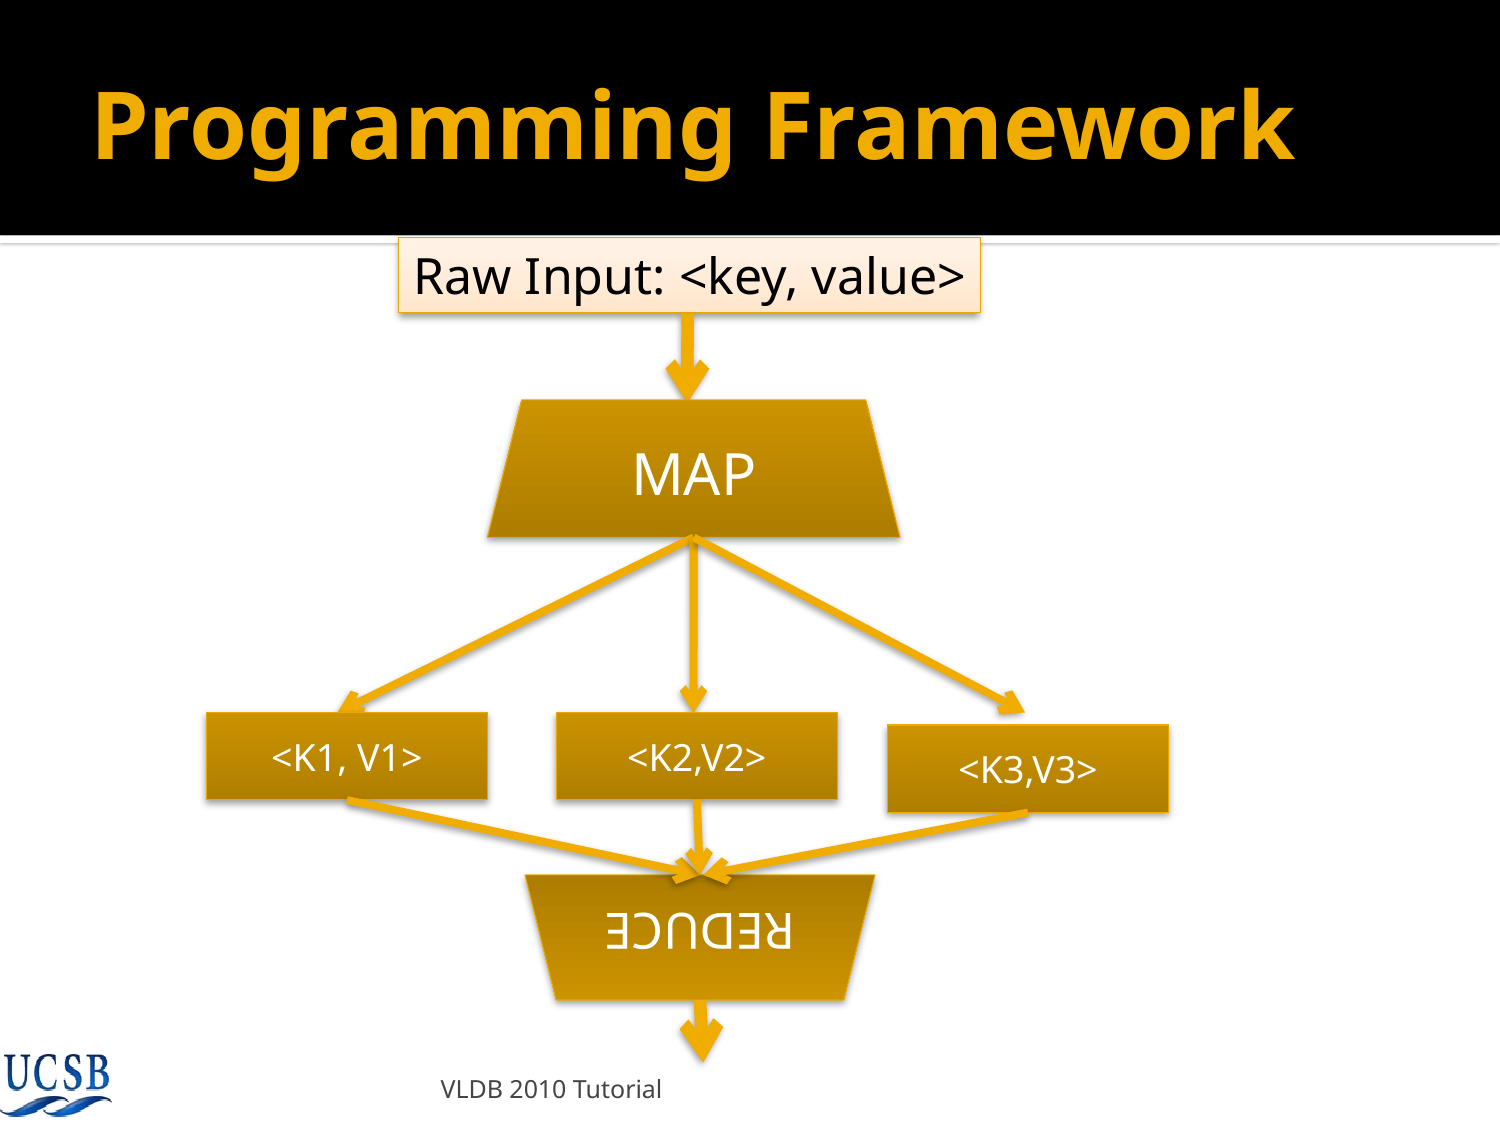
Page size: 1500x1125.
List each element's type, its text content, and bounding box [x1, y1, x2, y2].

text_box <K3,V3> [902, 724, 1169, 813]
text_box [660, 835, 736, 839]
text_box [485, 660, 561, 1015]
footer VLDB 2010 Tutorial [433, 1062, 1337, 1108]
text_box <K1, V1> [206, 712, 422, 800]
picture [0, 1053, 113, 1117]
title Programming Framework [75, 45, 1413, 200]
text_box REDUCE [567, 874, 828, 1001]
text_box <K2,V2> [608, 712, 827, 800]
text_box MAP [509, 399, 881, 538]
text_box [428, 446, 604, 804]
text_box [670, 1029, 733, 1033]
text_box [834, 681, 897, 1007]
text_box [771, 459, 947, 791]
text_box Raw Input: <key, value> [398, 237, 981, 313]
